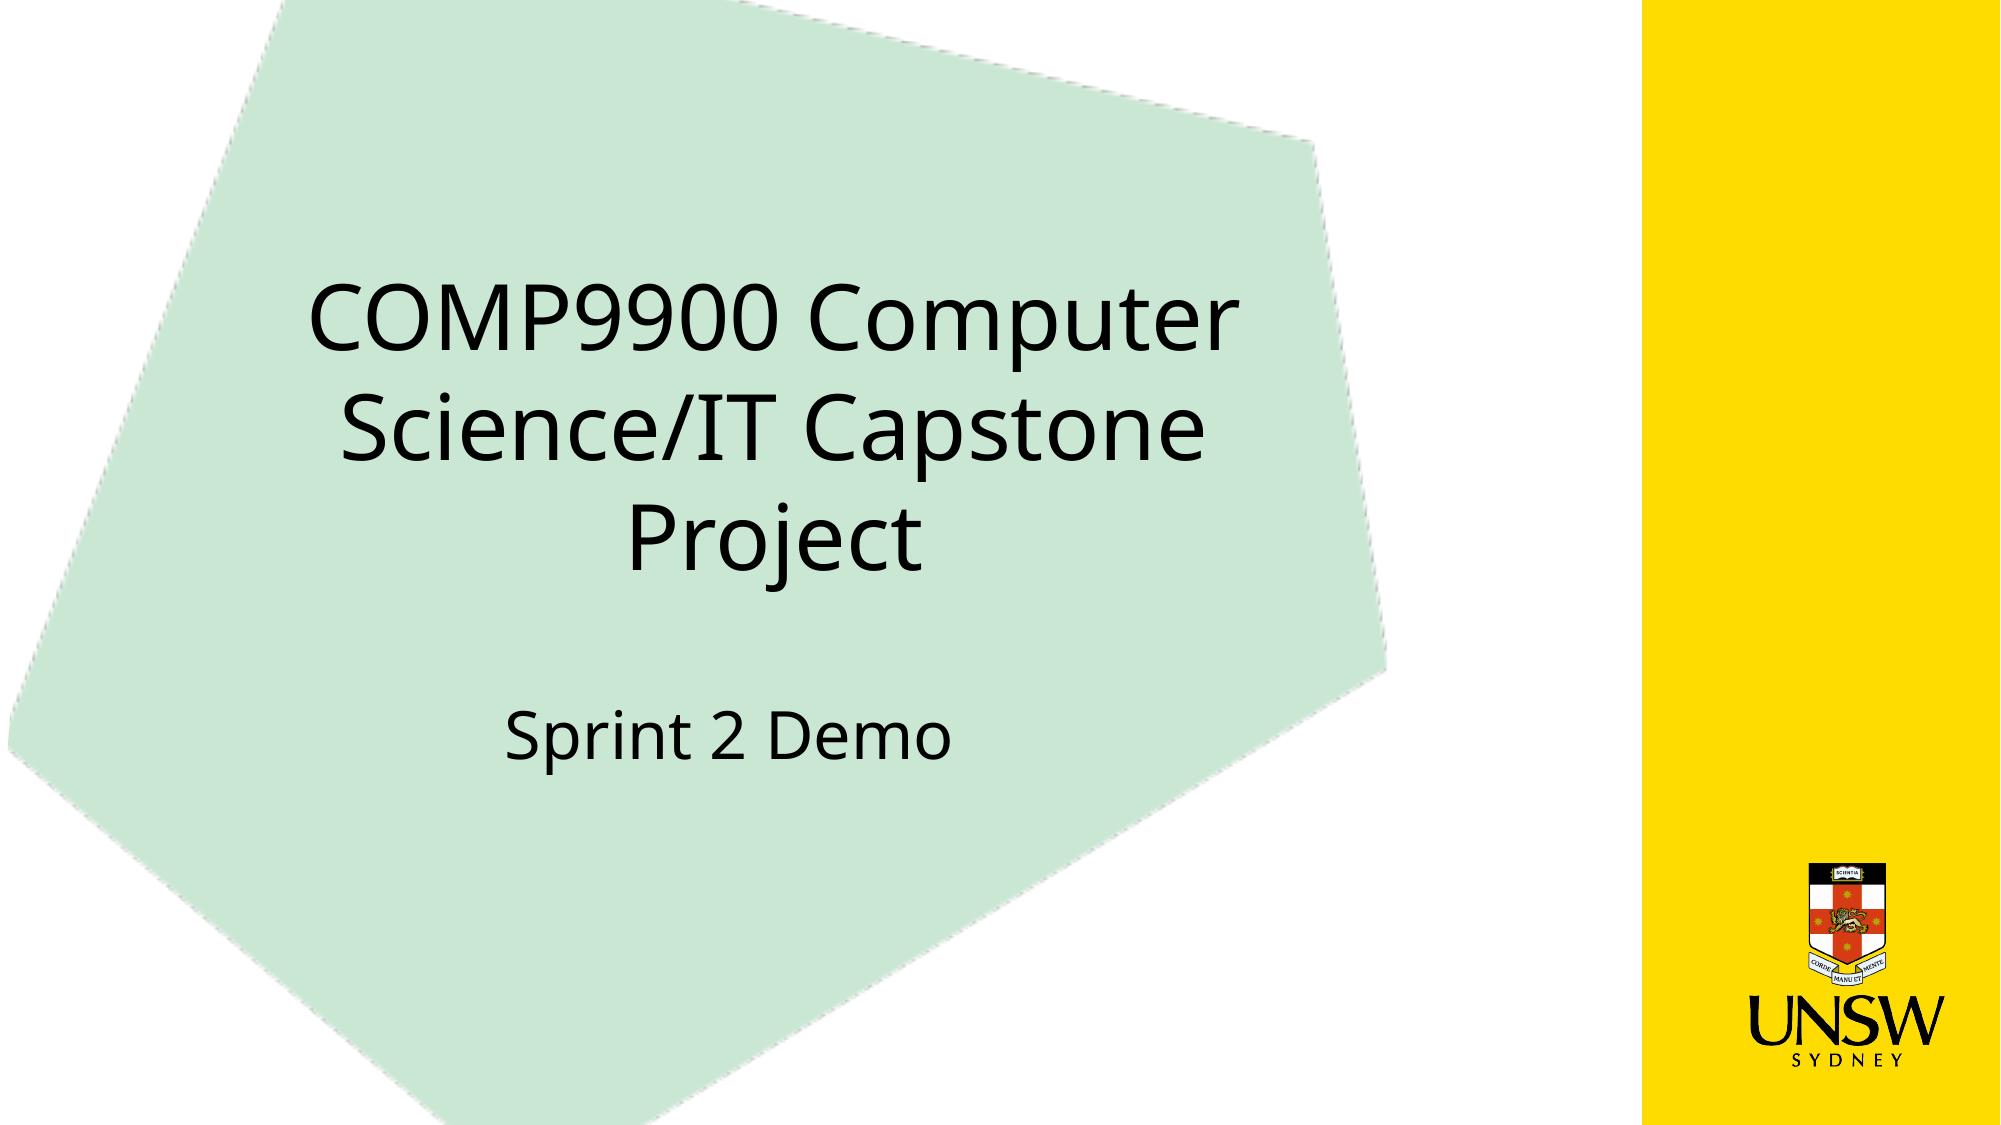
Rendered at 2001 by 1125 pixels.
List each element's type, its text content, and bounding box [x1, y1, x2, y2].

text_box Sprint 2 Demo [128, 685, 1332, 781]
picture [1749, 863, 1945, 1067]
title COMP9900 Computer Science/IT Capstone Project [187, 251, 1360, 563]
